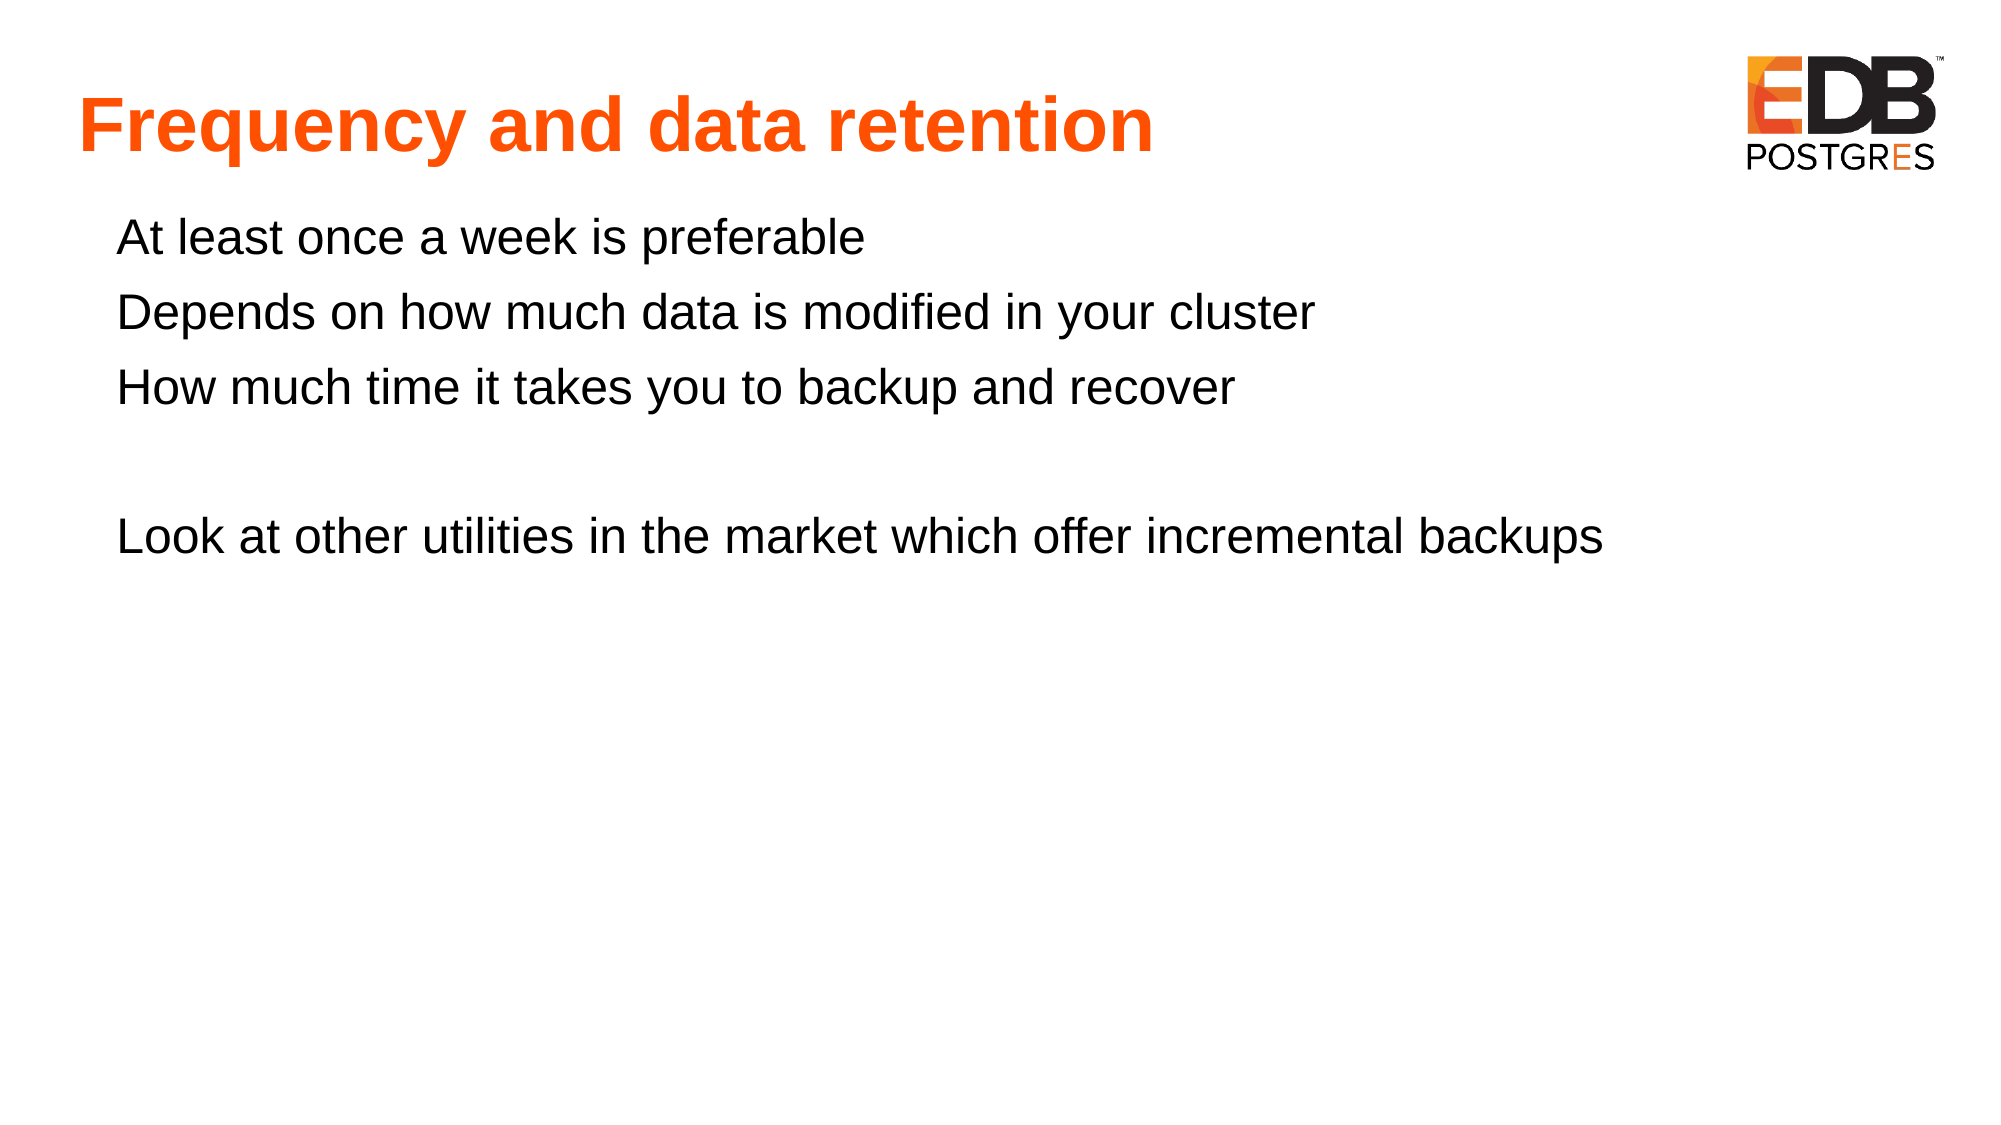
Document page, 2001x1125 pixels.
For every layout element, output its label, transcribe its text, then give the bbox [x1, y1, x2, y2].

title Frequency and data retention [64, 59, 1685, 137]
list At least once a week is preferable Depends on how much data is modified in your cluster How much time it takes you to backup and recover Look at other utilities in the market which offer incremental backups [64, 196, 1925, 1041]
picture [1717, 28, 1944, 170]
